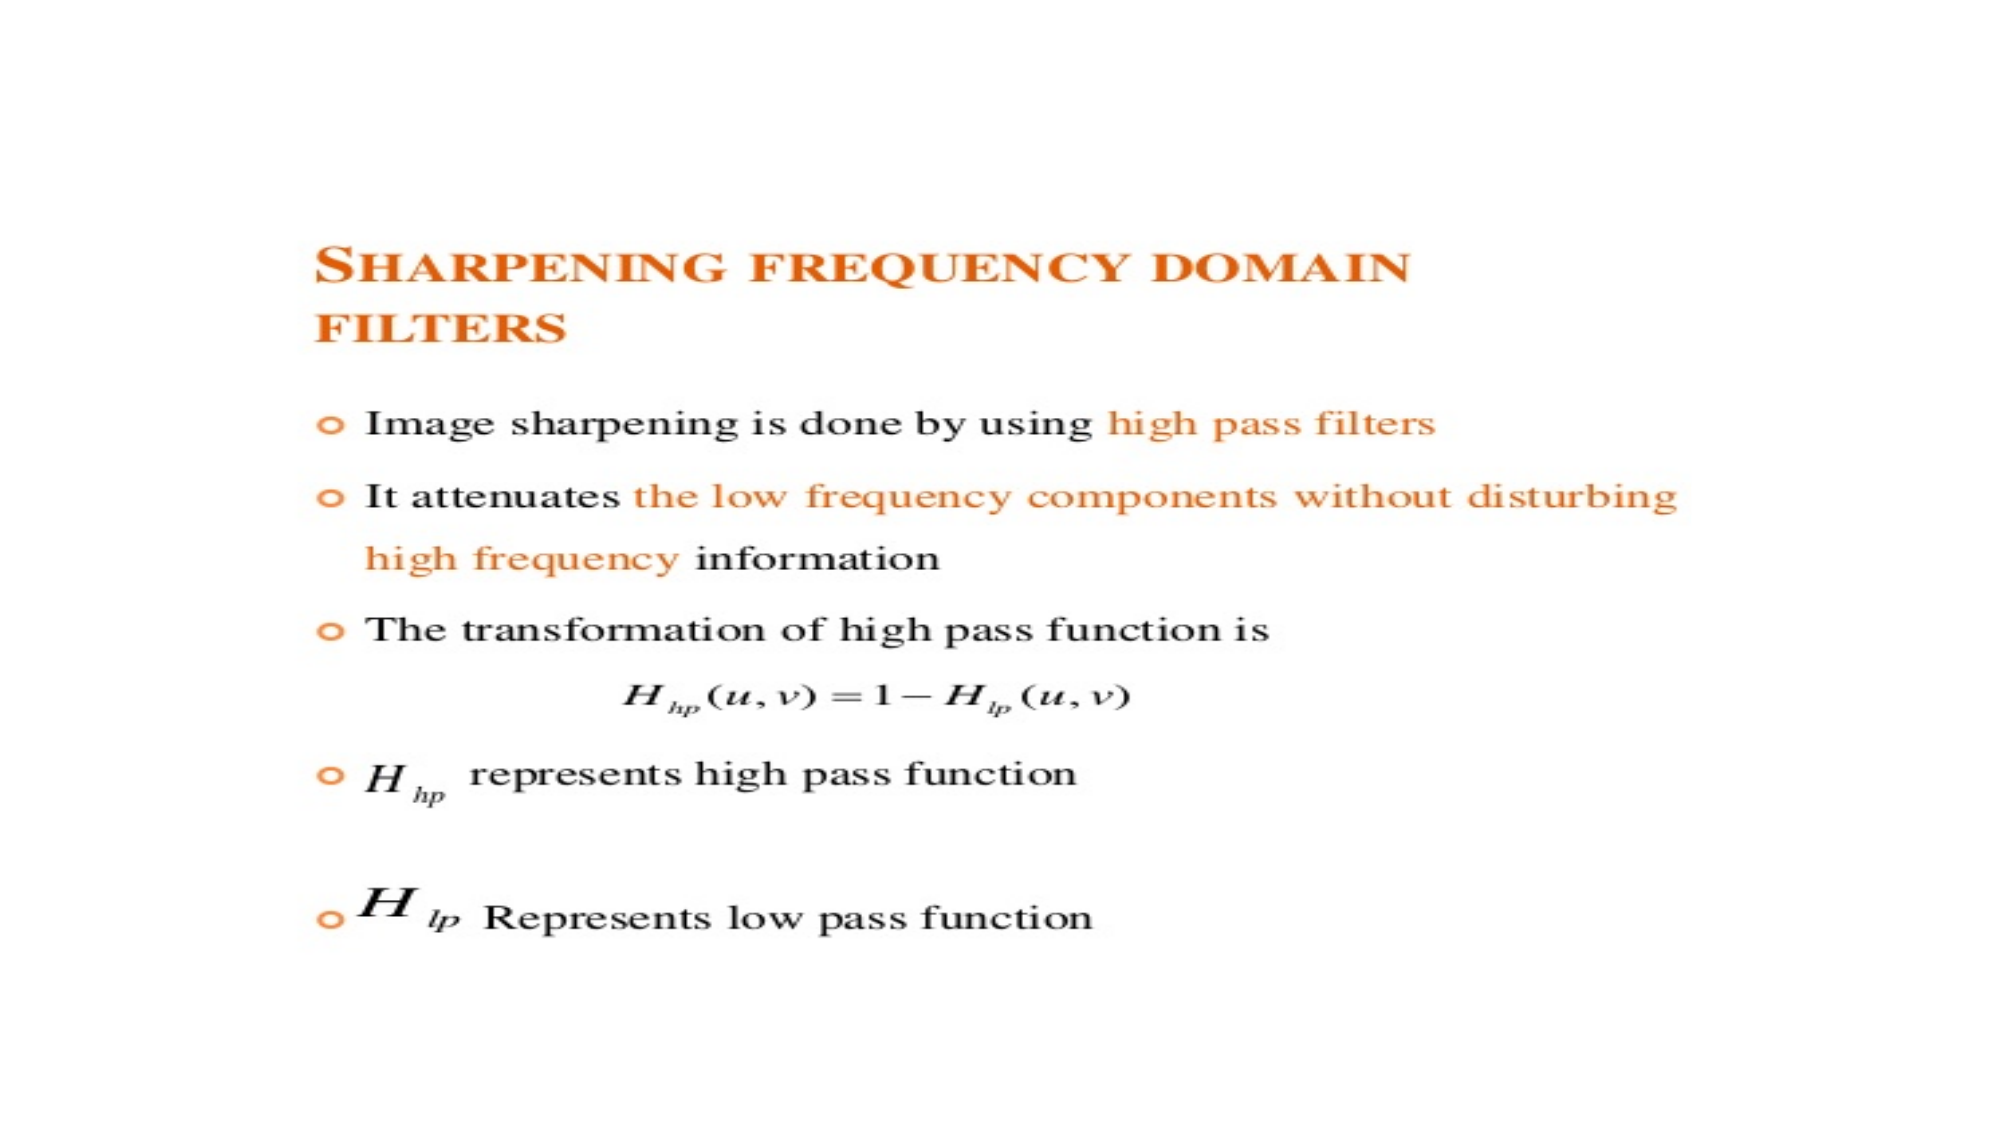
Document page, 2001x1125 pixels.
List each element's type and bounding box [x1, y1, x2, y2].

picture [289, 217, 1692, 974]
